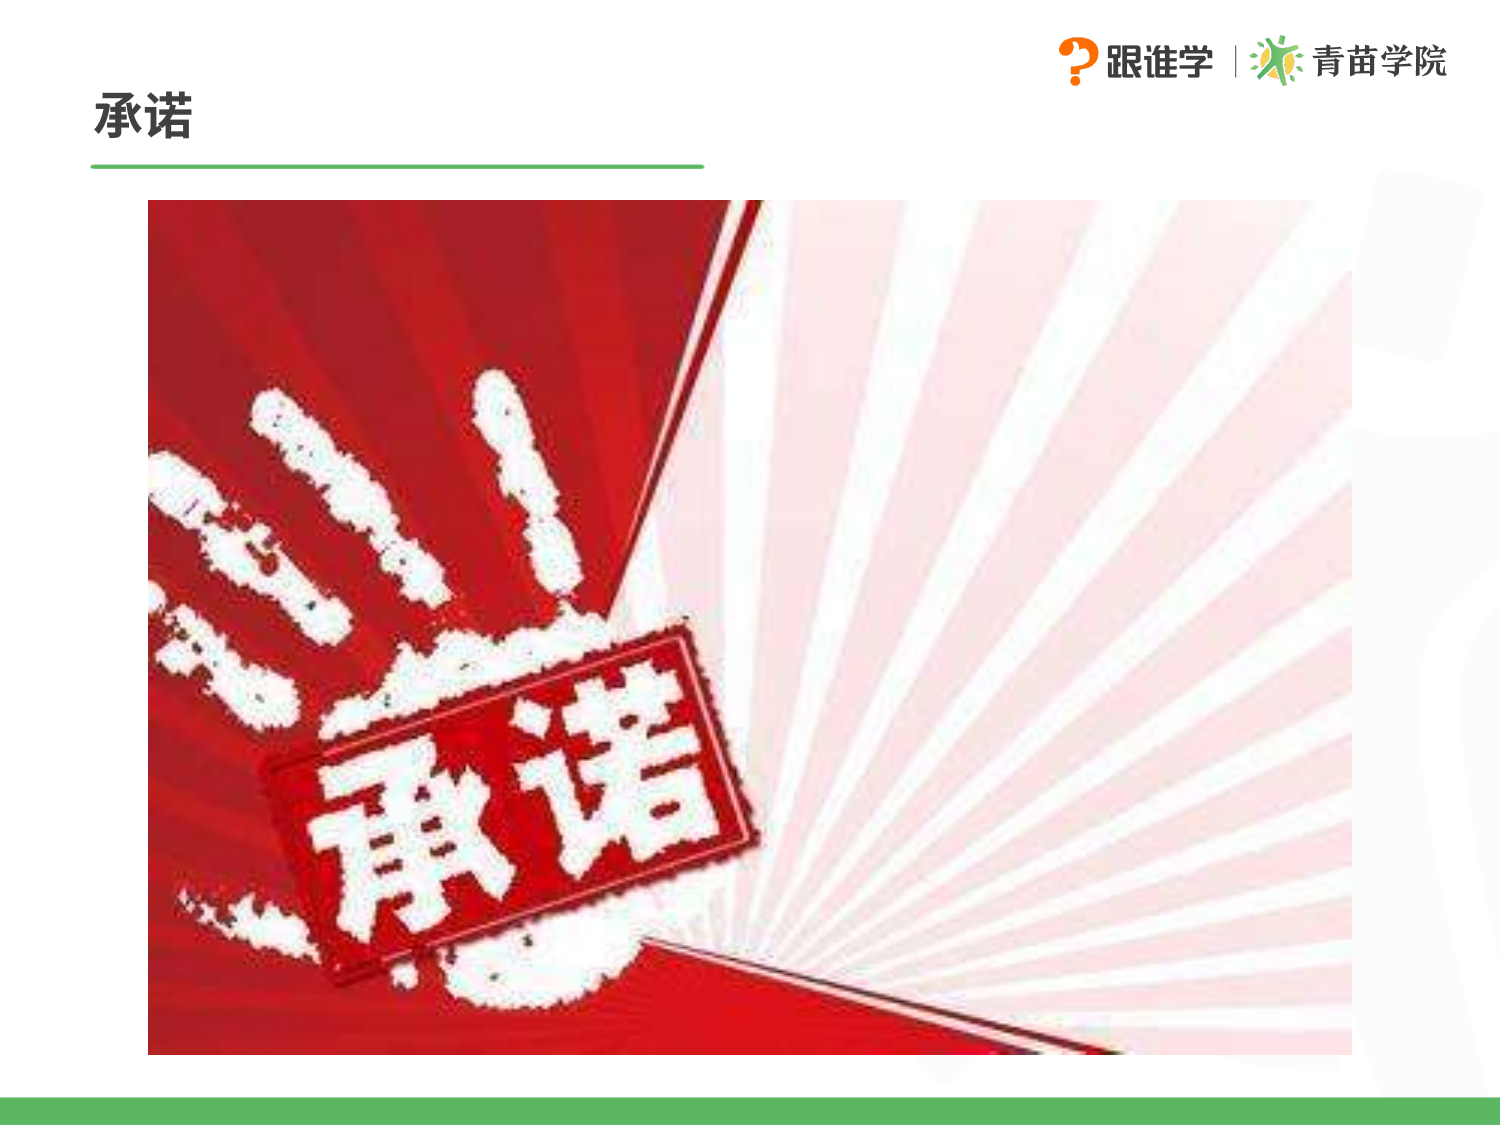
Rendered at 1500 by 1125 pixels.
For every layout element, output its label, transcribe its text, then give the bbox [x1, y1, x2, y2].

title 承诺 [78, 70, 744, 166]
picture [0, 0, 1500, 1125]
